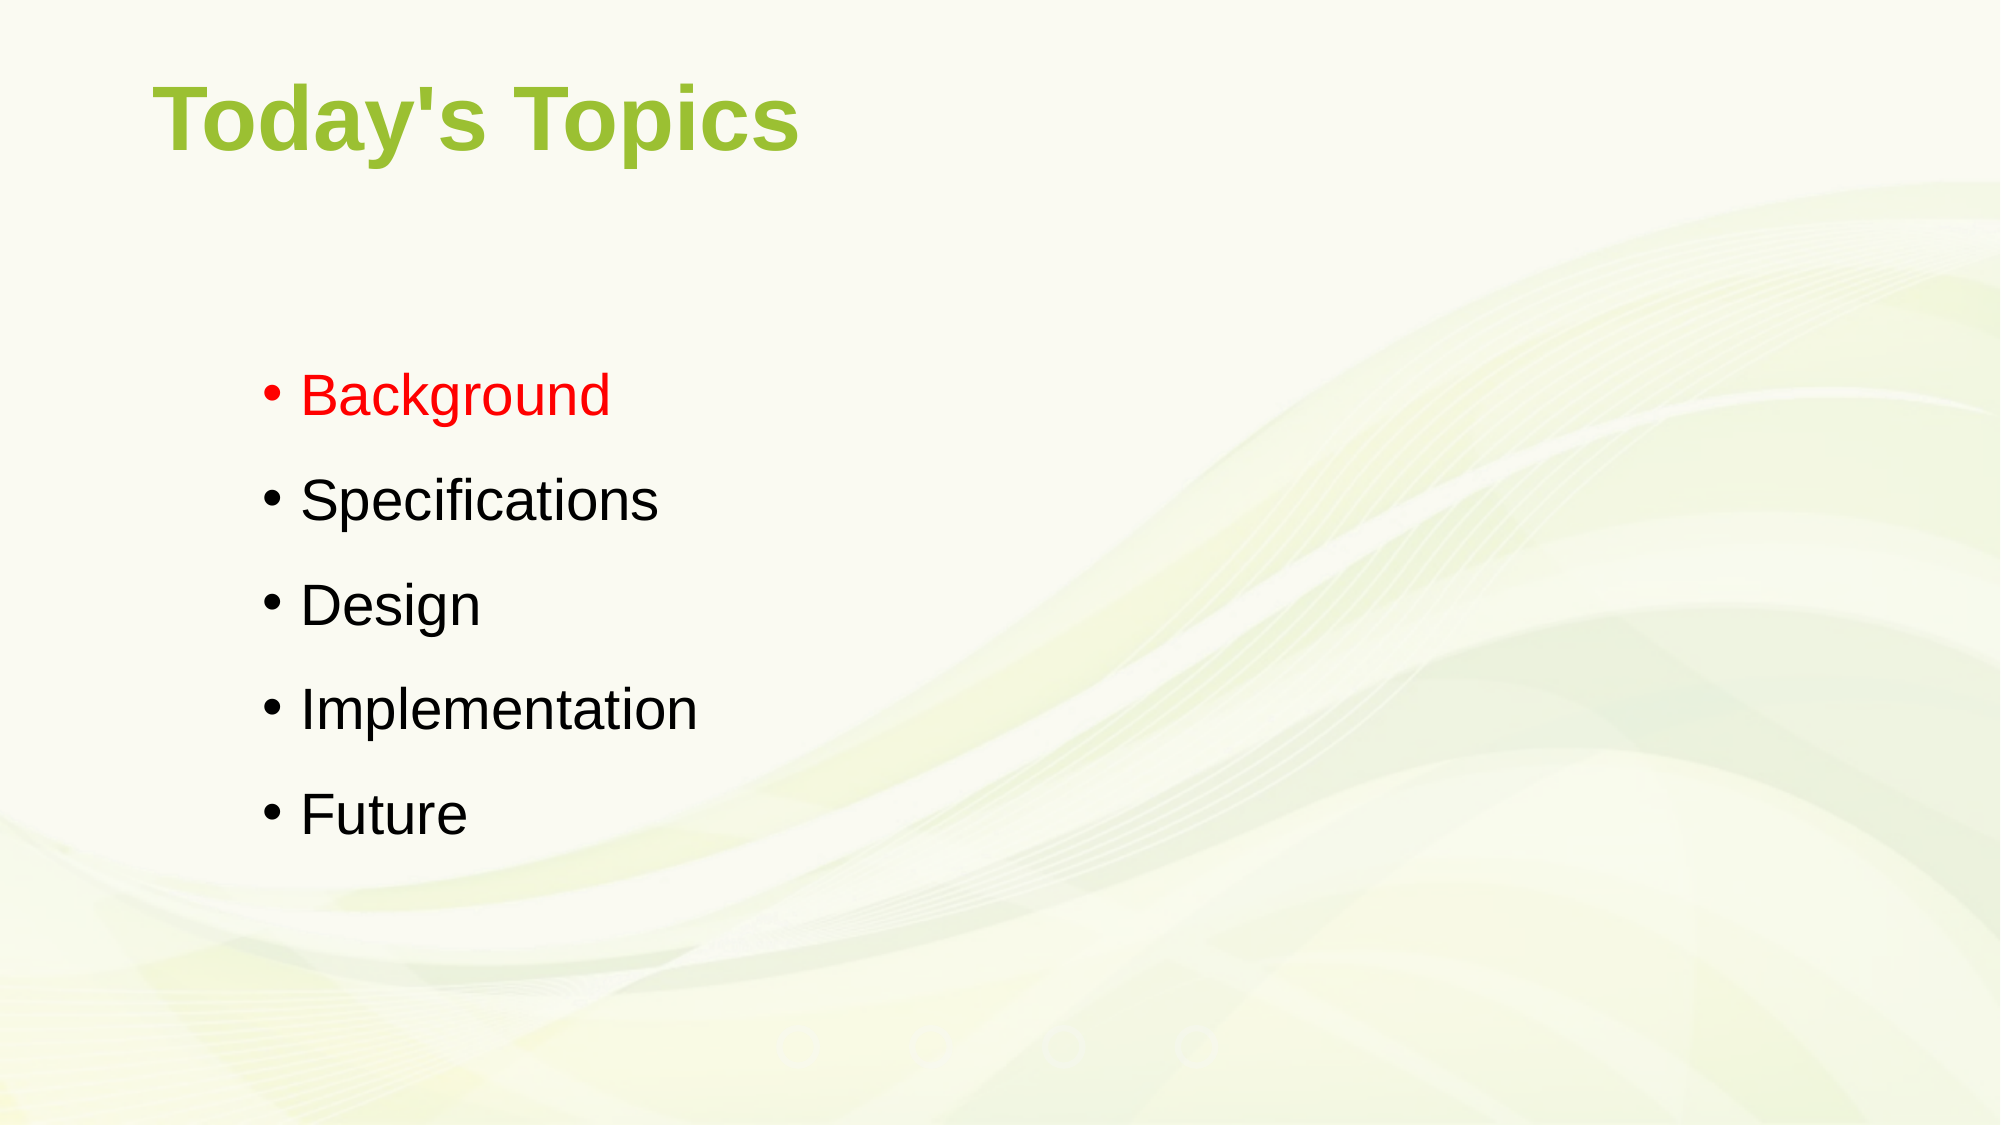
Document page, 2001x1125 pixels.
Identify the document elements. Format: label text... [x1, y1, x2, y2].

title Today's Topics [137, 38, 1863, 204]
list Background Specifications Design Implementation Future [247, 335, 1010, 1014]
picture [0, 0, 2001, 1125]
